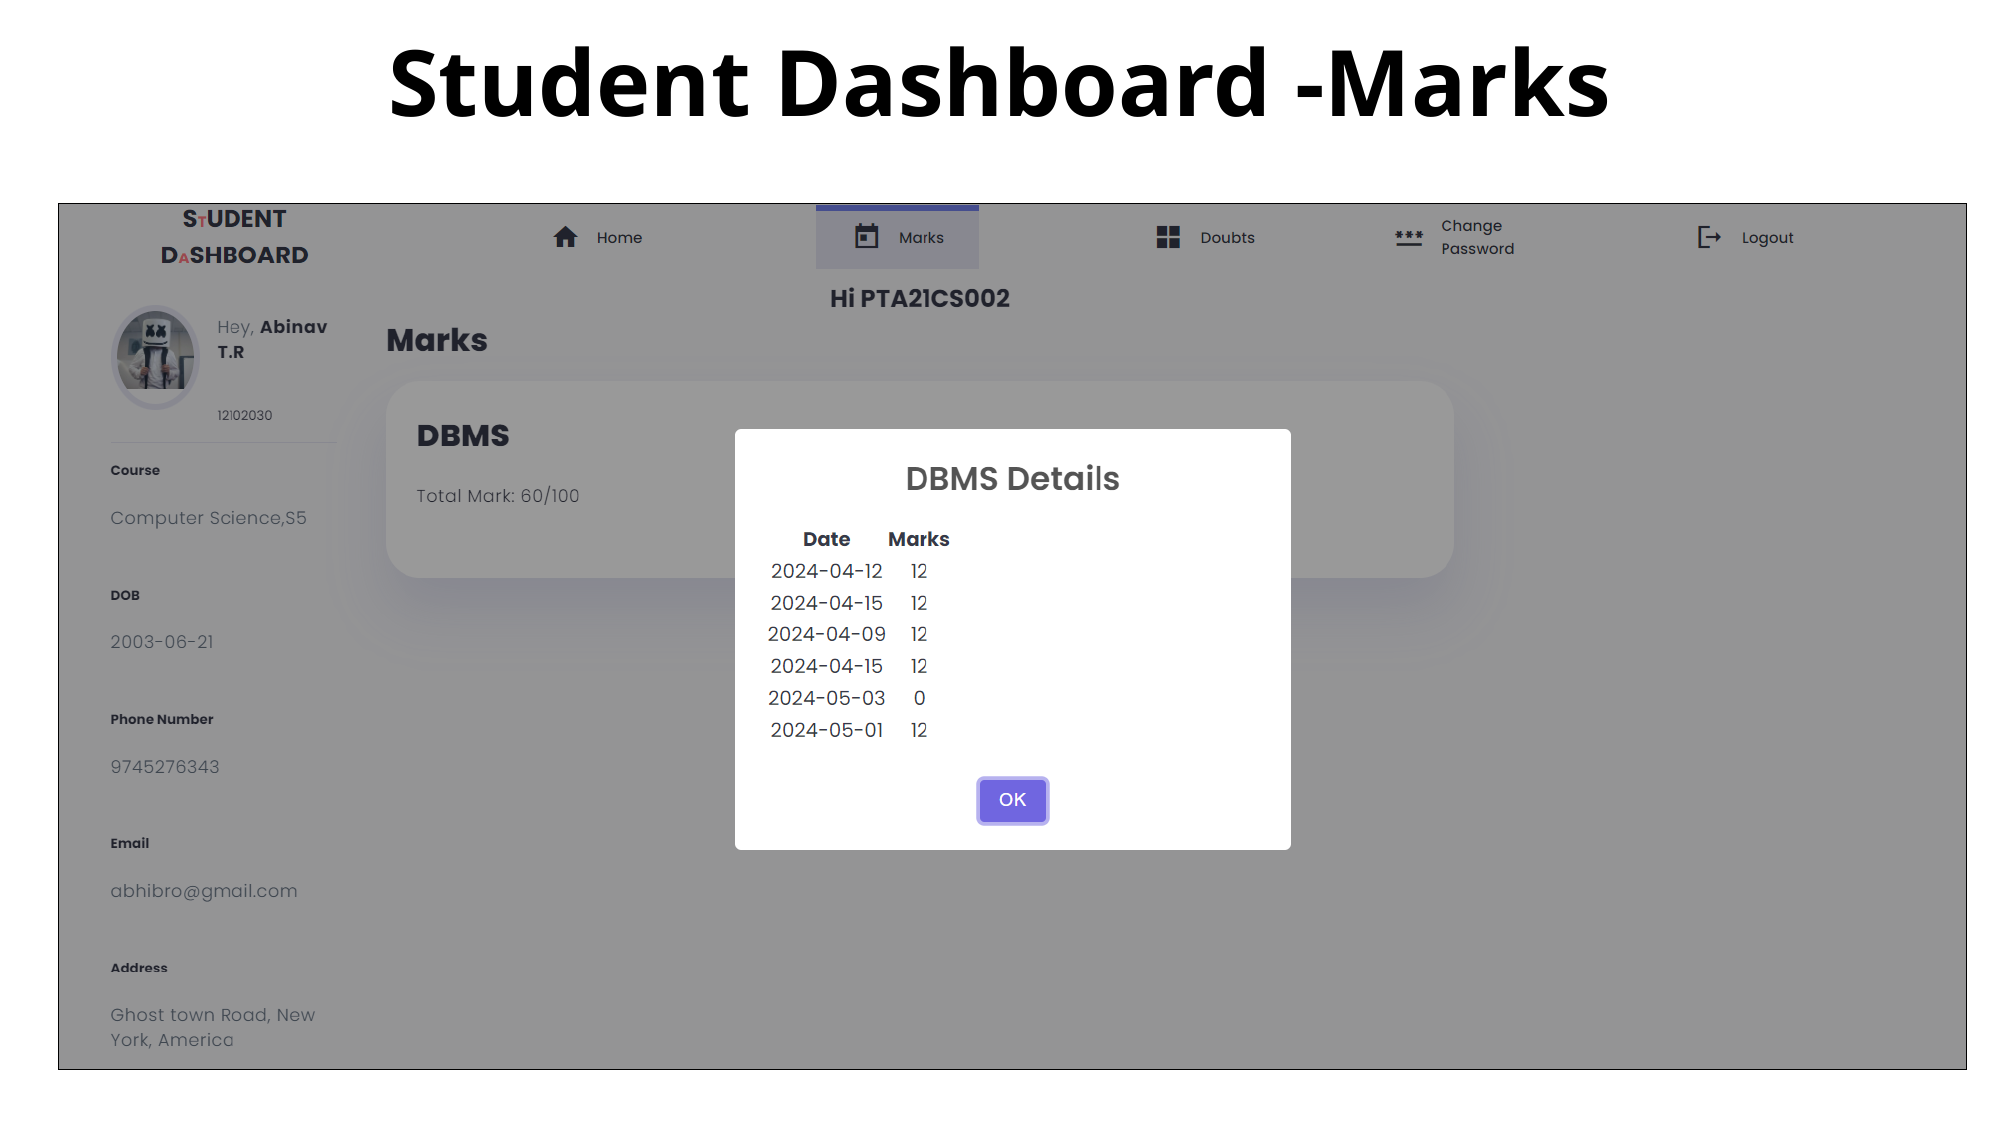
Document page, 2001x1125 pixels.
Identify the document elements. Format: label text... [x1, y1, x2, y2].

title Student Dashboard -Marks [137, 11, 1863, 162]
picture [58, 203, 1967, 1070]
